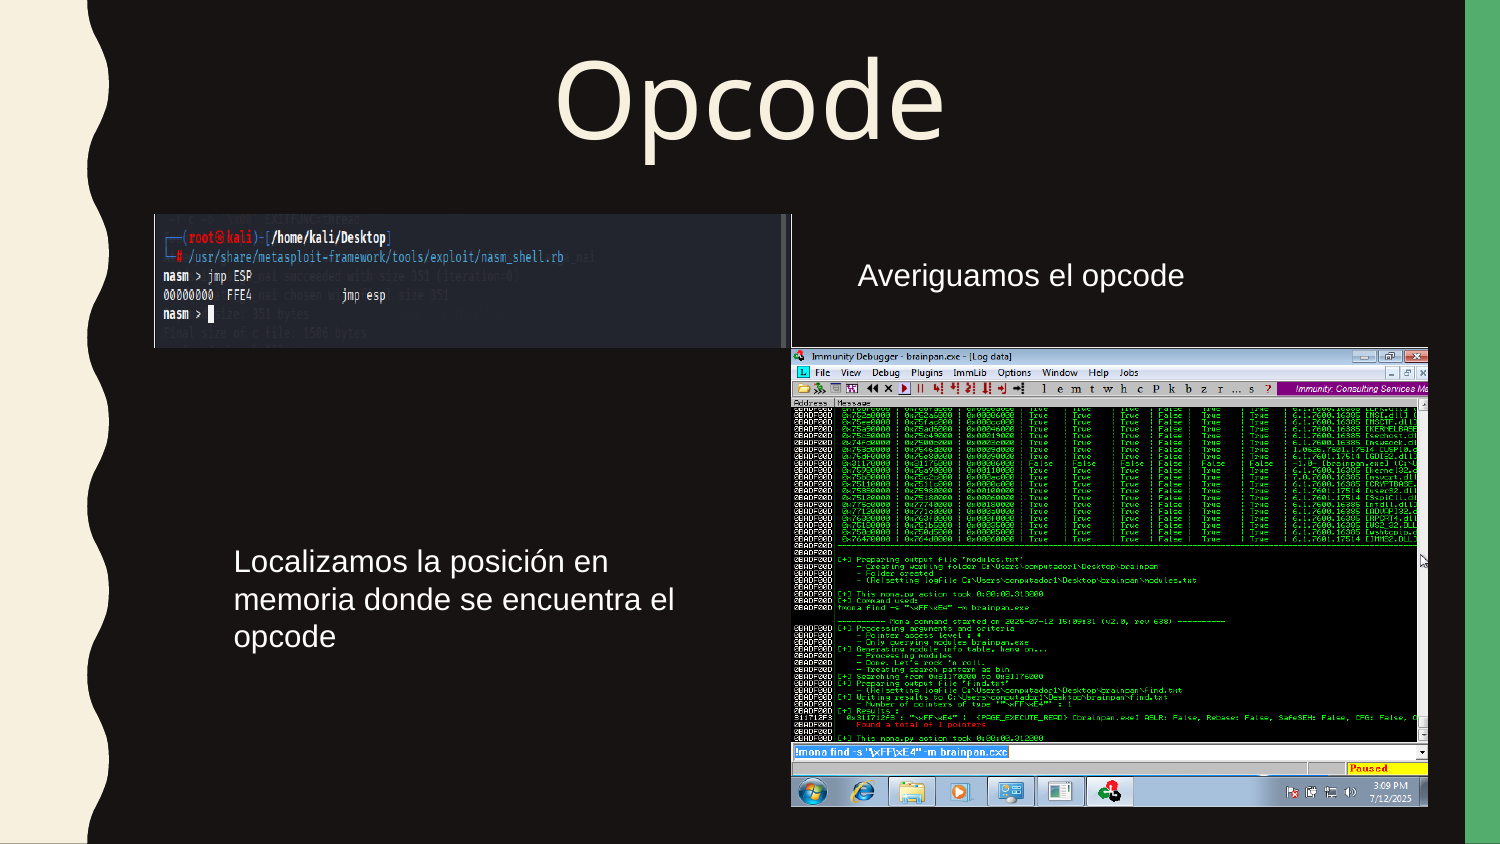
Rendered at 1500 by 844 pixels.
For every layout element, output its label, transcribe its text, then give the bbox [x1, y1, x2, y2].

subtitle Averiguamos el opcode [846, 249, 1348, 313]
title Opcode [51, 35, 1449, 169]
subtitle Localizamos la posición en memoria donde se encuentra el opcode [222, 535, 724, 663]
picture [154, 214, 1429, 808]
